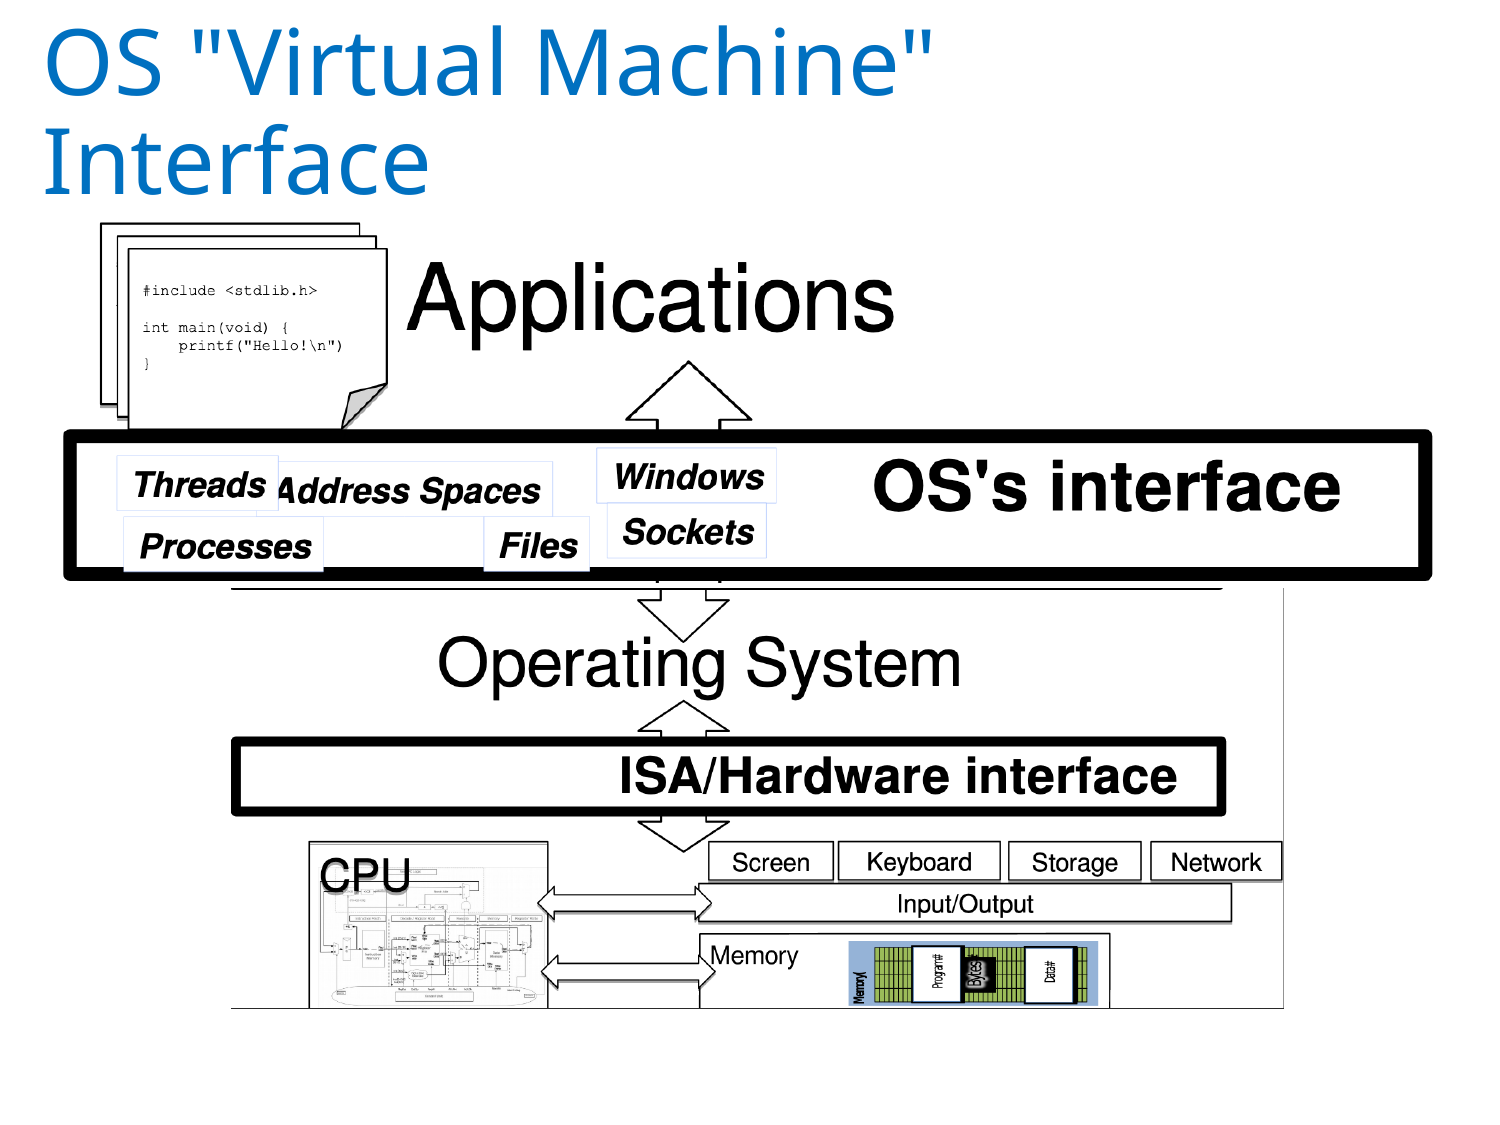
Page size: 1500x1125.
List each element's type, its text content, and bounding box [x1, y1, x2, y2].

title OS "Virtual Machine" Interface [27, 33, 1322, 197]
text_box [39, 157, 1436, 584]
picture [230, 588, 1284, 1009]
